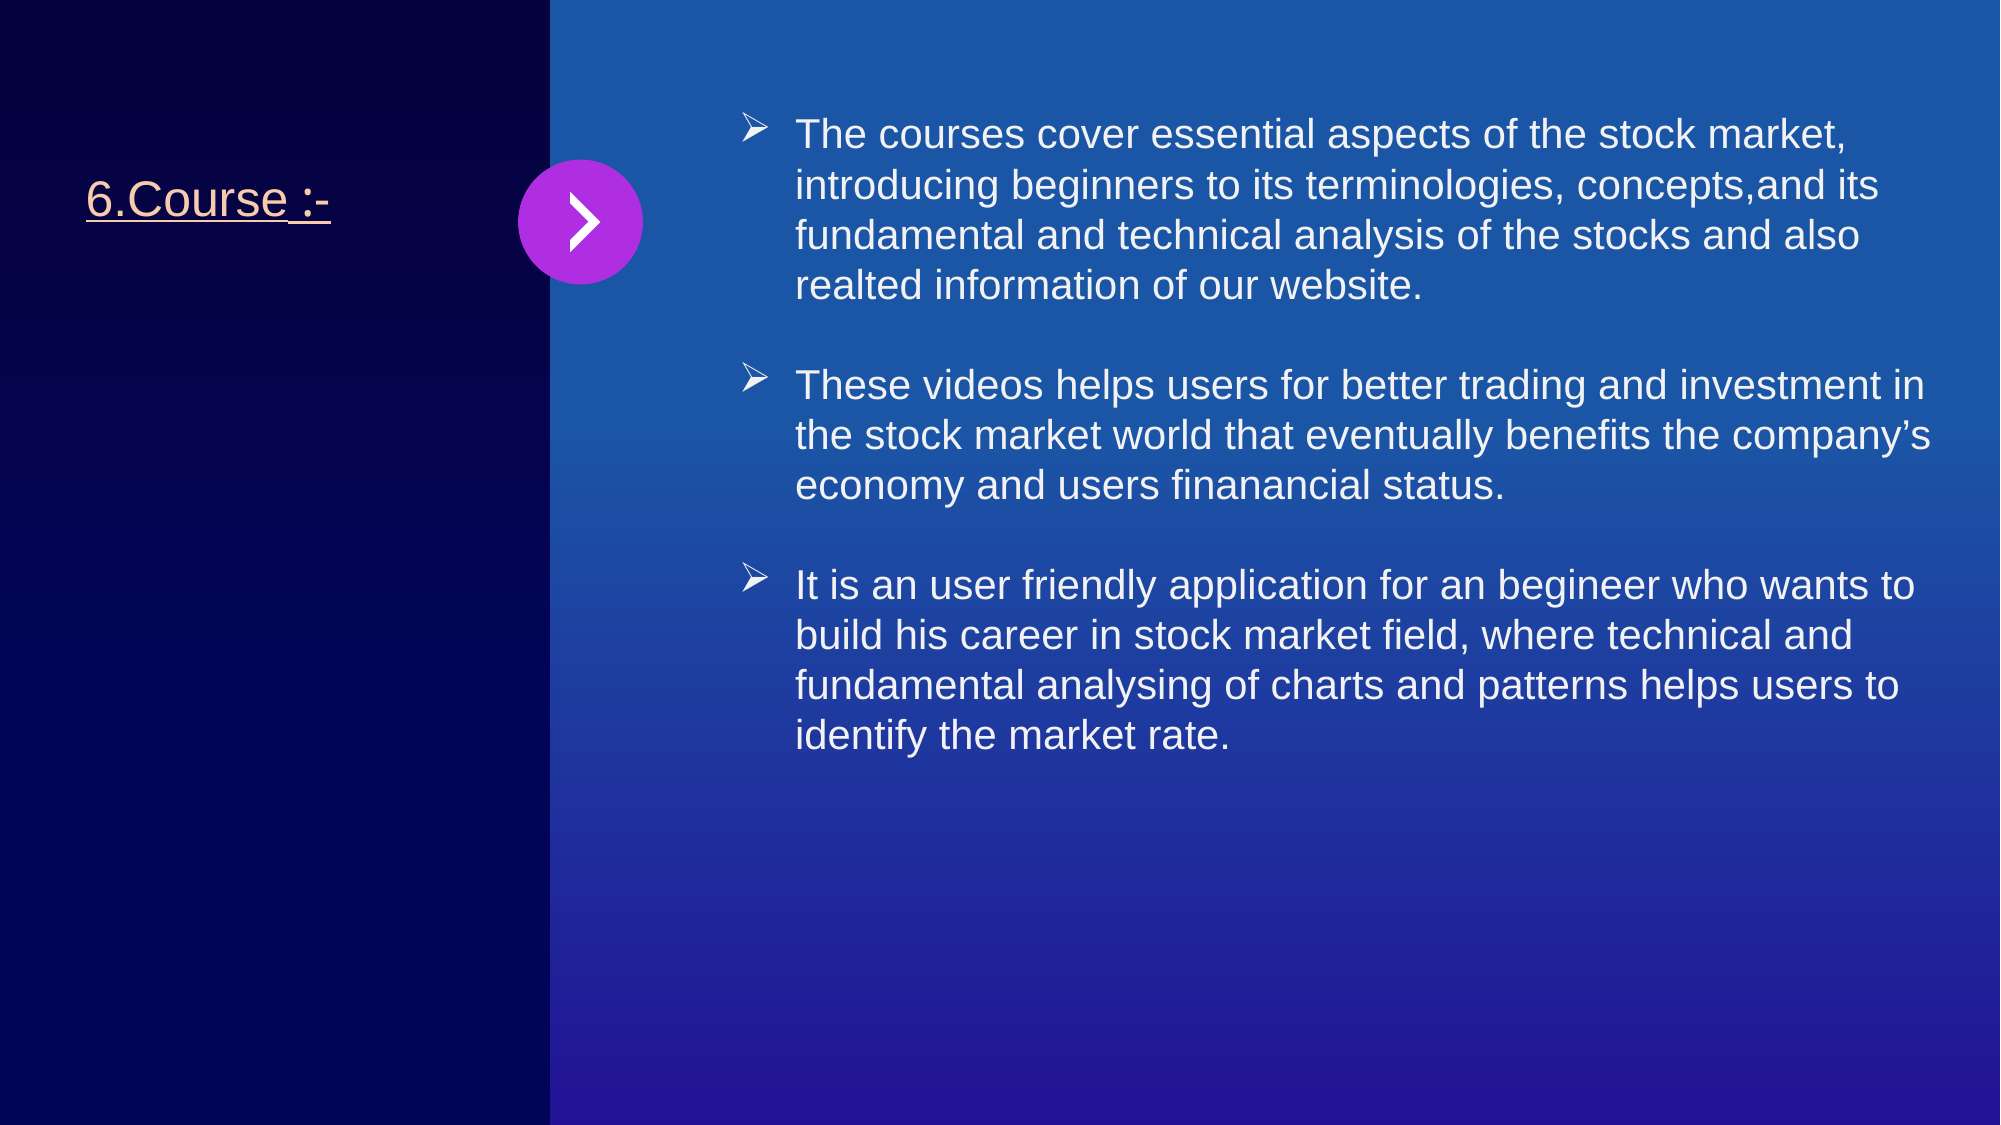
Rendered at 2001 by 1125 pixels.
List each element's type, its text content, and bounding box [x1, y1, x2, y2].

text_box [0, 0, 551, 1125]
text_box The courses cover essential aspects of the stock market, introducing beginners to its terminologies, concepts,and its fundamental and technical analysis of the stocks and also realted information of our website. These videos helps users for better trading and investment in the stock market world that eventually benefits the company’s economy and users finanancial status. It is an user friendly application for an begineer who wants to build his career in stock market field, where technical and fundamental analysing of charts and patterns helps users to identify the market rate. [724, 99, 1953, 1057]
text_box 6.Course :- [70, 159, 518, 235]
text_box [518, 159, 643, 285]
